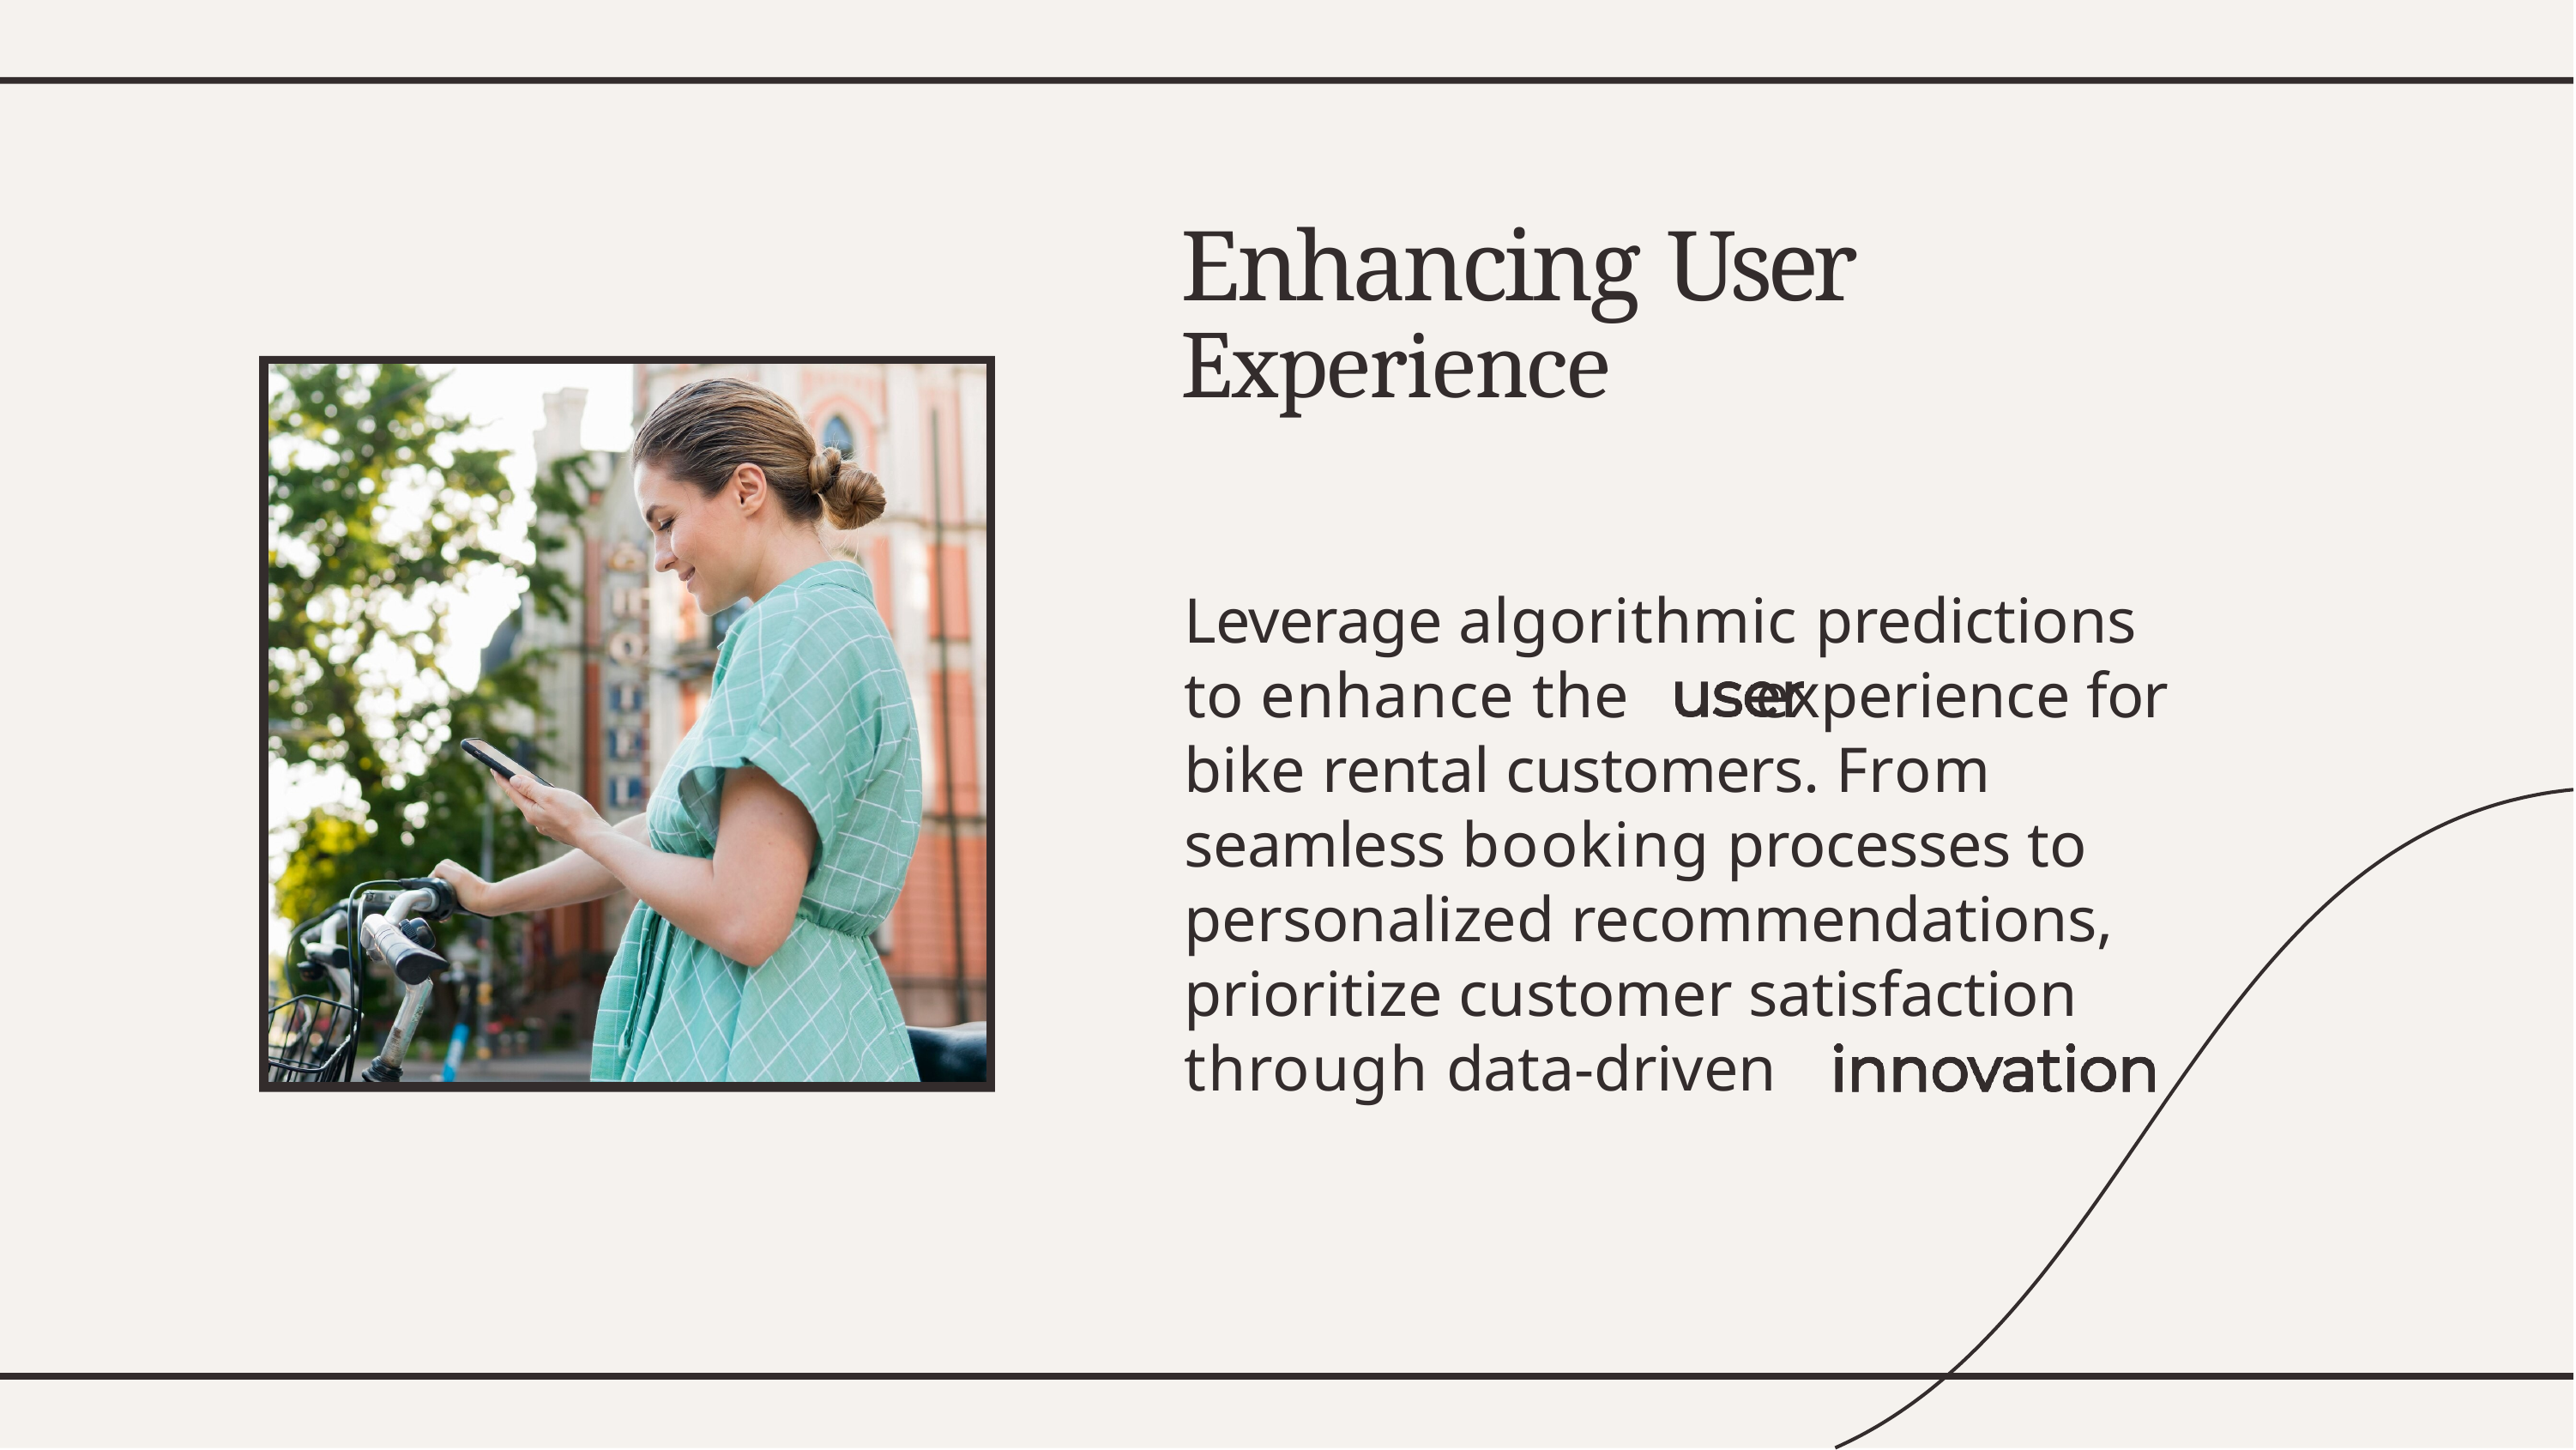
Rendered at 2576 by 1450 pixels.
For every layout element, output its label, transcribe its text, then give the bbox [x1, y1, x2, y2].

text_box [0, 1373, 2573, 1380]
text_box [1919, 789, 2573, 1373]
text_box Leverage algorithmic predictions to enhance the experience for bike rental customers. From seamless booking processes to personalized recommendations, prioritize customer satisfaction through data-driven [1182, 579, 2205, 1103]
title Enhancing User Experience [673, 57, 2217, 467]
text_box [259, 355, 995, 1092]
text_box [1835, 1380, 1943, 1448]
picture [1834, 1043, 2155, 1093]
text_box [2217, 76, 2573, 84]
text_box [0, 76, 673, 84]
picture [1675, 681, 1804, 717]
